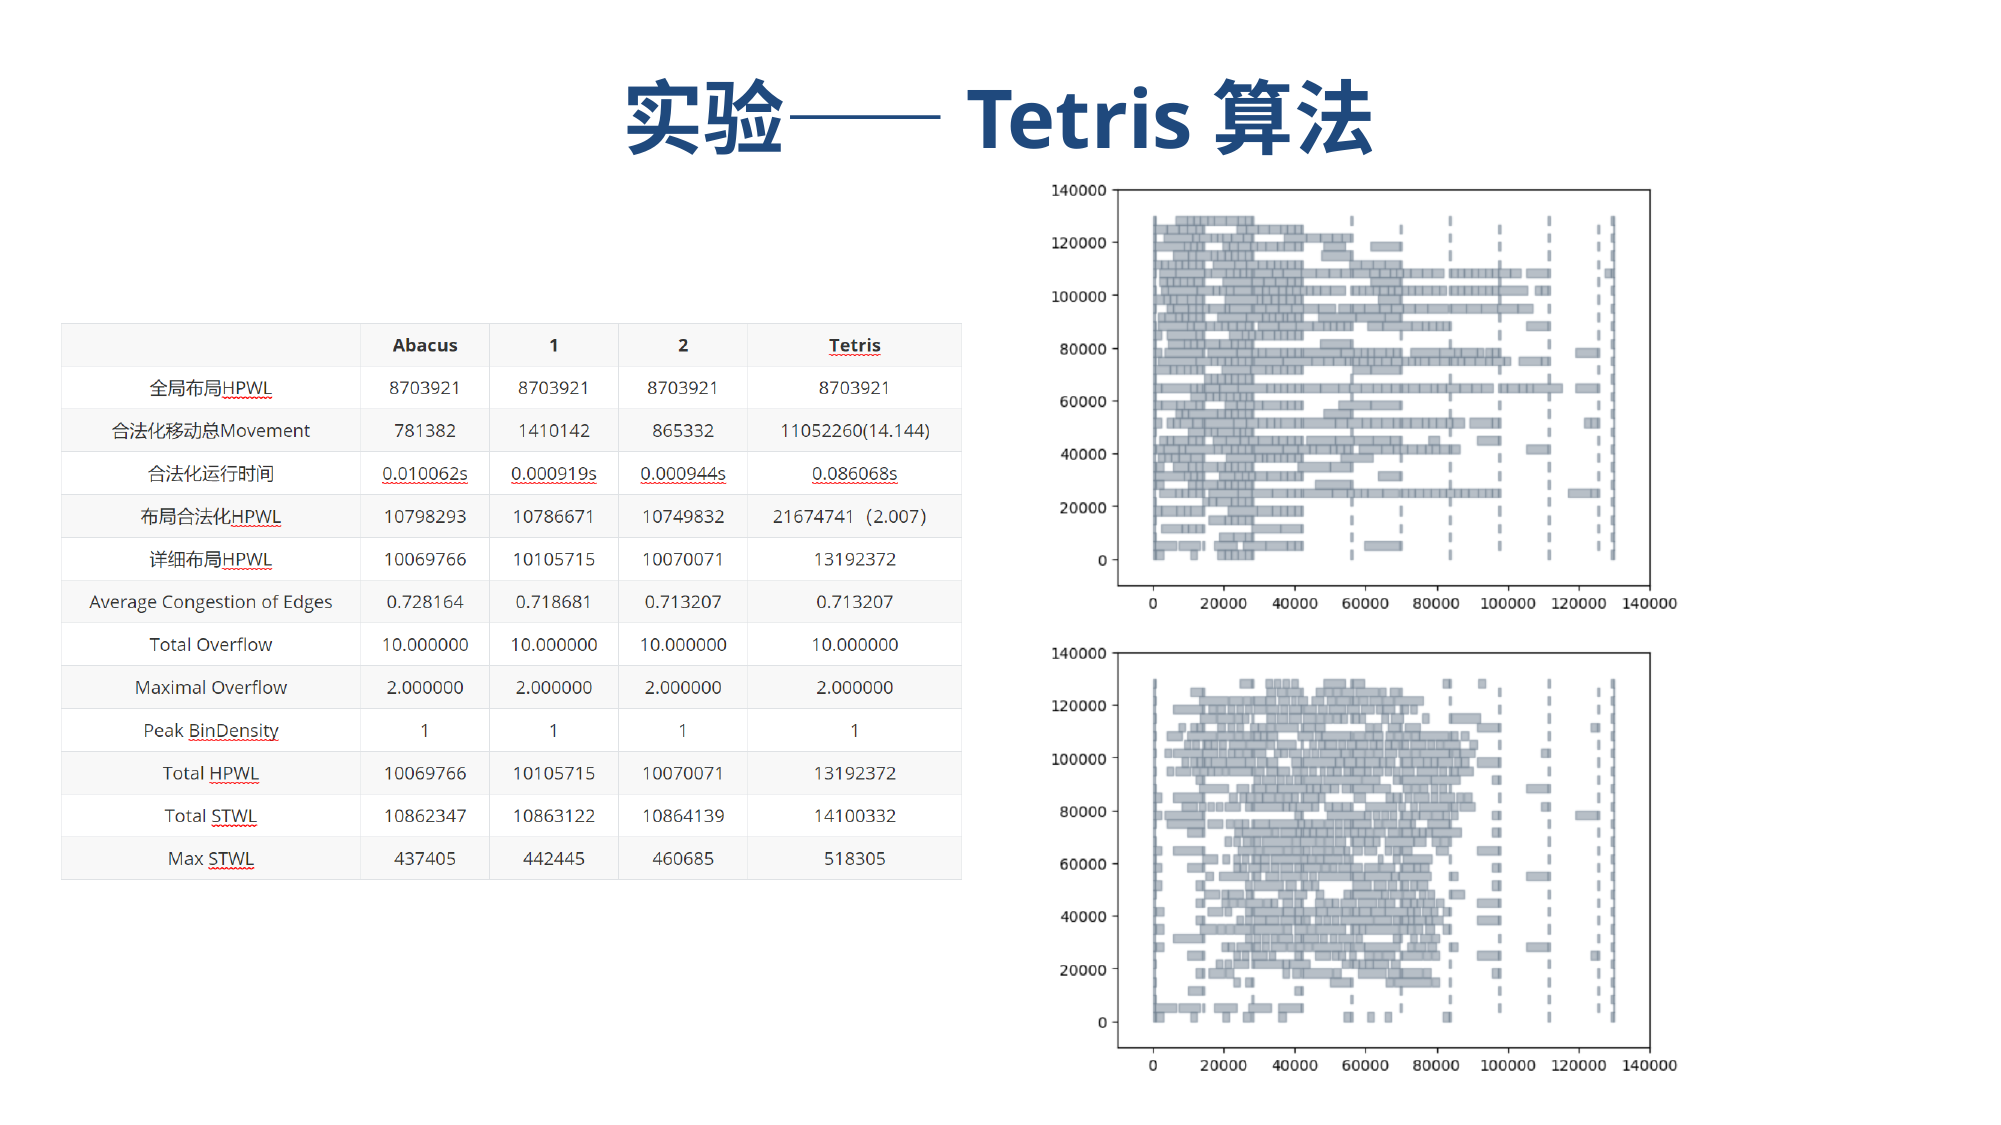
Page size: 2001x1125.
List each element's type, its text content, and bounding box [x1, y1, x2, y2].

picture [1037, 635, 1687, 1084]
picture [55, 317, 972, 888]
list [1037, 172, 1687, 622]
title 实验——Tetris算法 [99, 20, 1898, 173]
